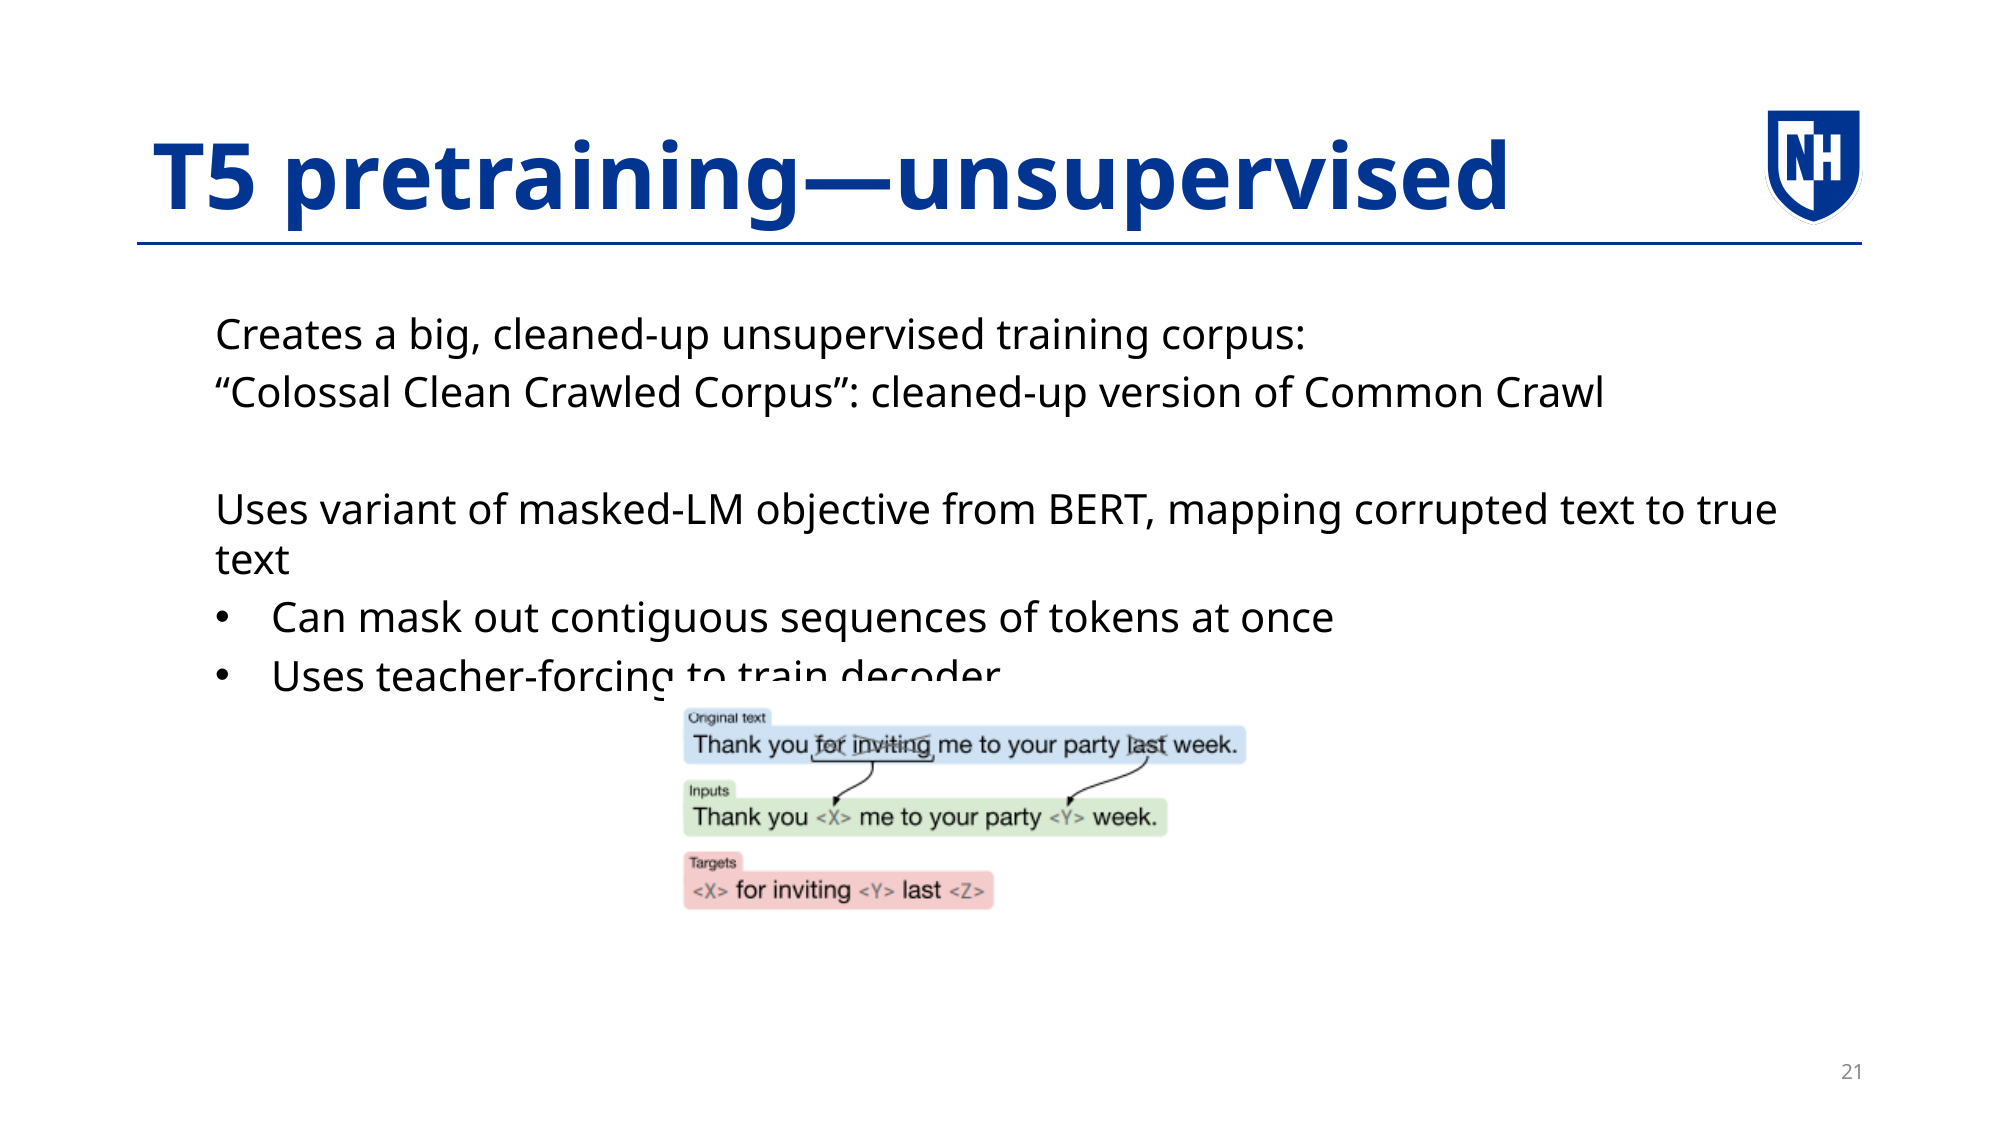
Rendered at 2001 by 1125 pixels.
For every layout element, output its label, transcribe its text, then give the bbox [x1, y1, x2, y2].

picture [664, 681, 1267, 919]
title T5 pretraining—unsupervised [137, 92, 1765, 237]
picture [1765, 107, 1863, 237]
slide_number 21 [1412, 1042, 1880, 1103]
list Creates a big, cleaned-up unsupervised training corpus: “Colossal Clean Crawled Corpus”: cleaned-up version of Common Crawl Uses variant of masked-LM objective from BERT, mapping corrupted text to true text Can mask out contiguous sequences of tokens at once Uses teacher-forcing to train decoder [200, 299, 1800, 900]
